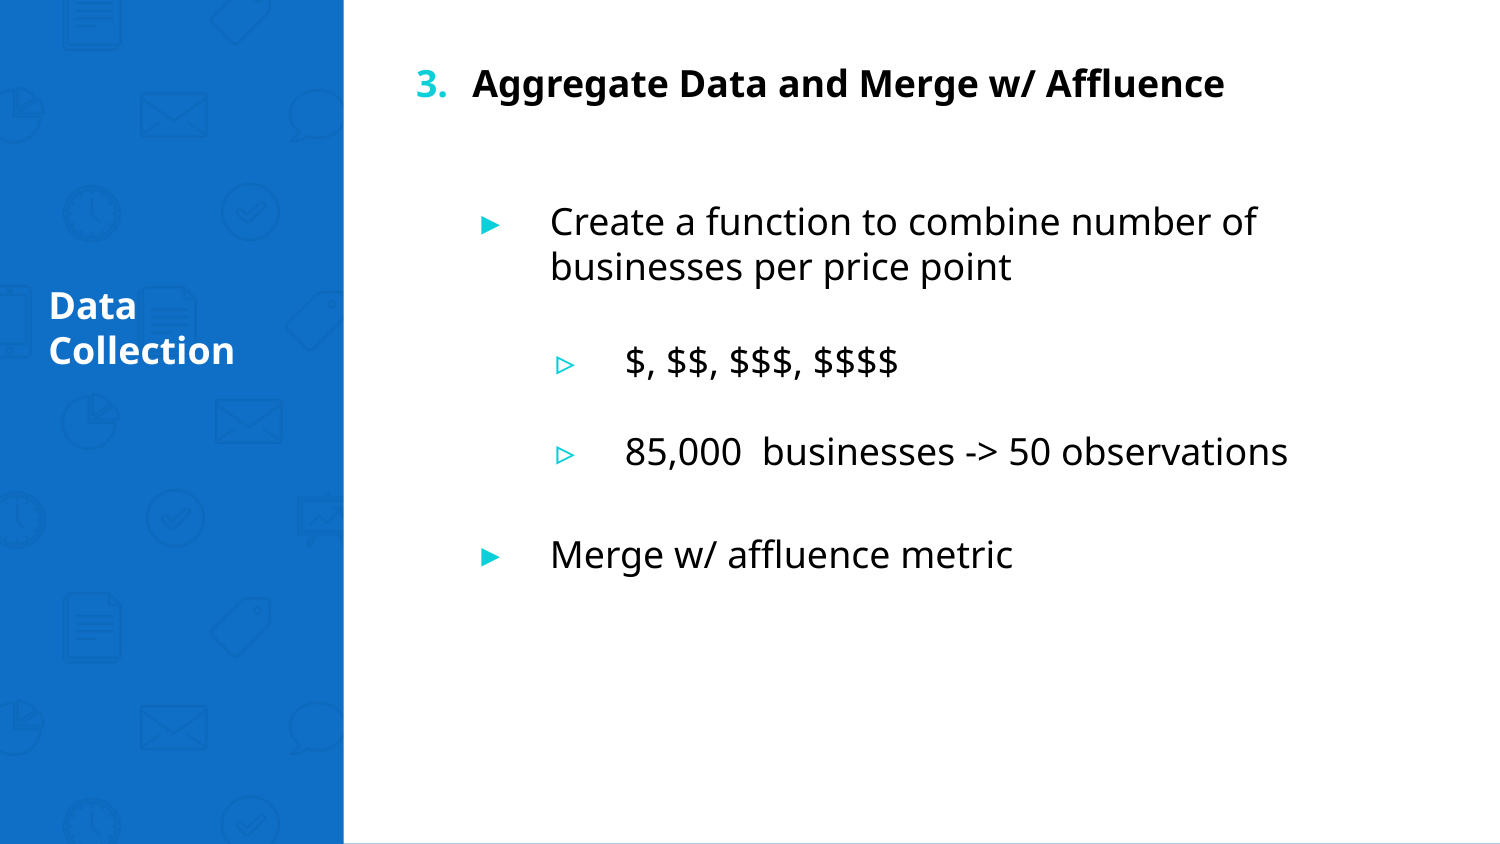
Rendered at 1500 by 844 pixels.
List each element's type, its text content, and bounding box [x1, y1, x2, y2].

text_box Create a function to combine number of businesses per price point $, $$, $$$, $$$$ 85,000 businesses -> 50 observations Merge w/ affluence metric [460, 183, 1373, 784]
list Aggregate Data and Merge w/ Affluence [401, 45, 1429, 132]
title Data Collection [33, 266, 315, 408]
